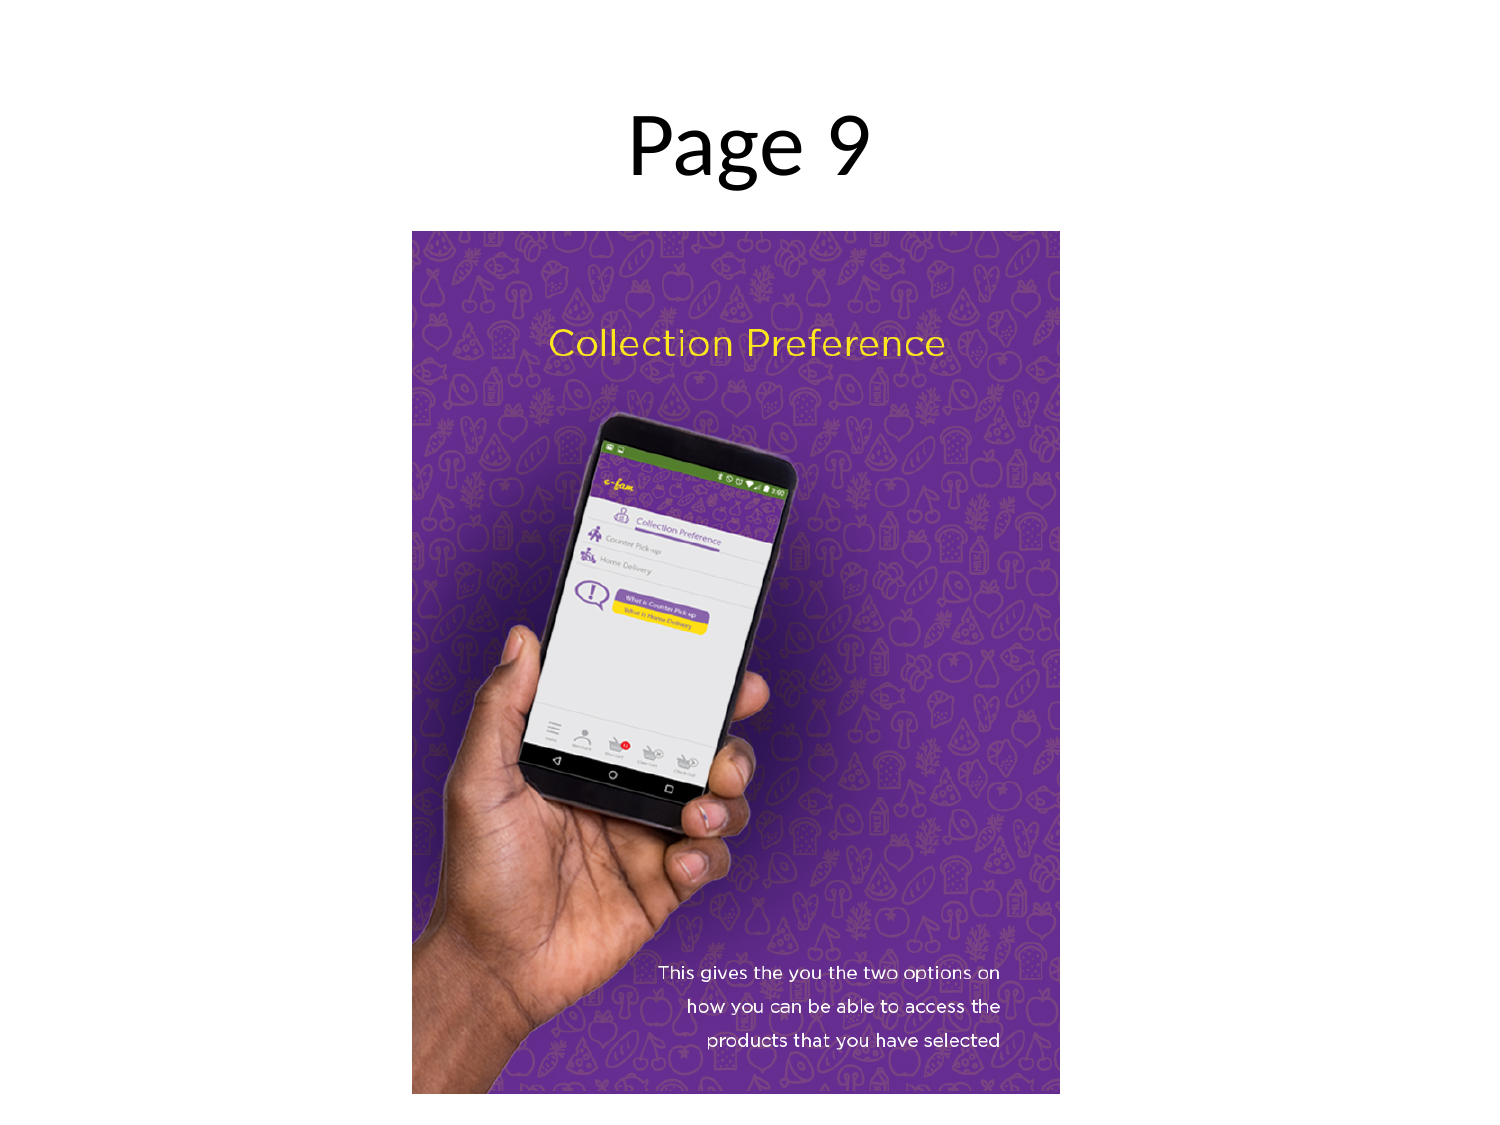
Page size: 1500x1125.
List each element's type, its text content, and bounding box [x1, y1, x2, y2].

title Page 9 [75, 45, 1425, 233]
picture [412, 230, 1060, 1094]
